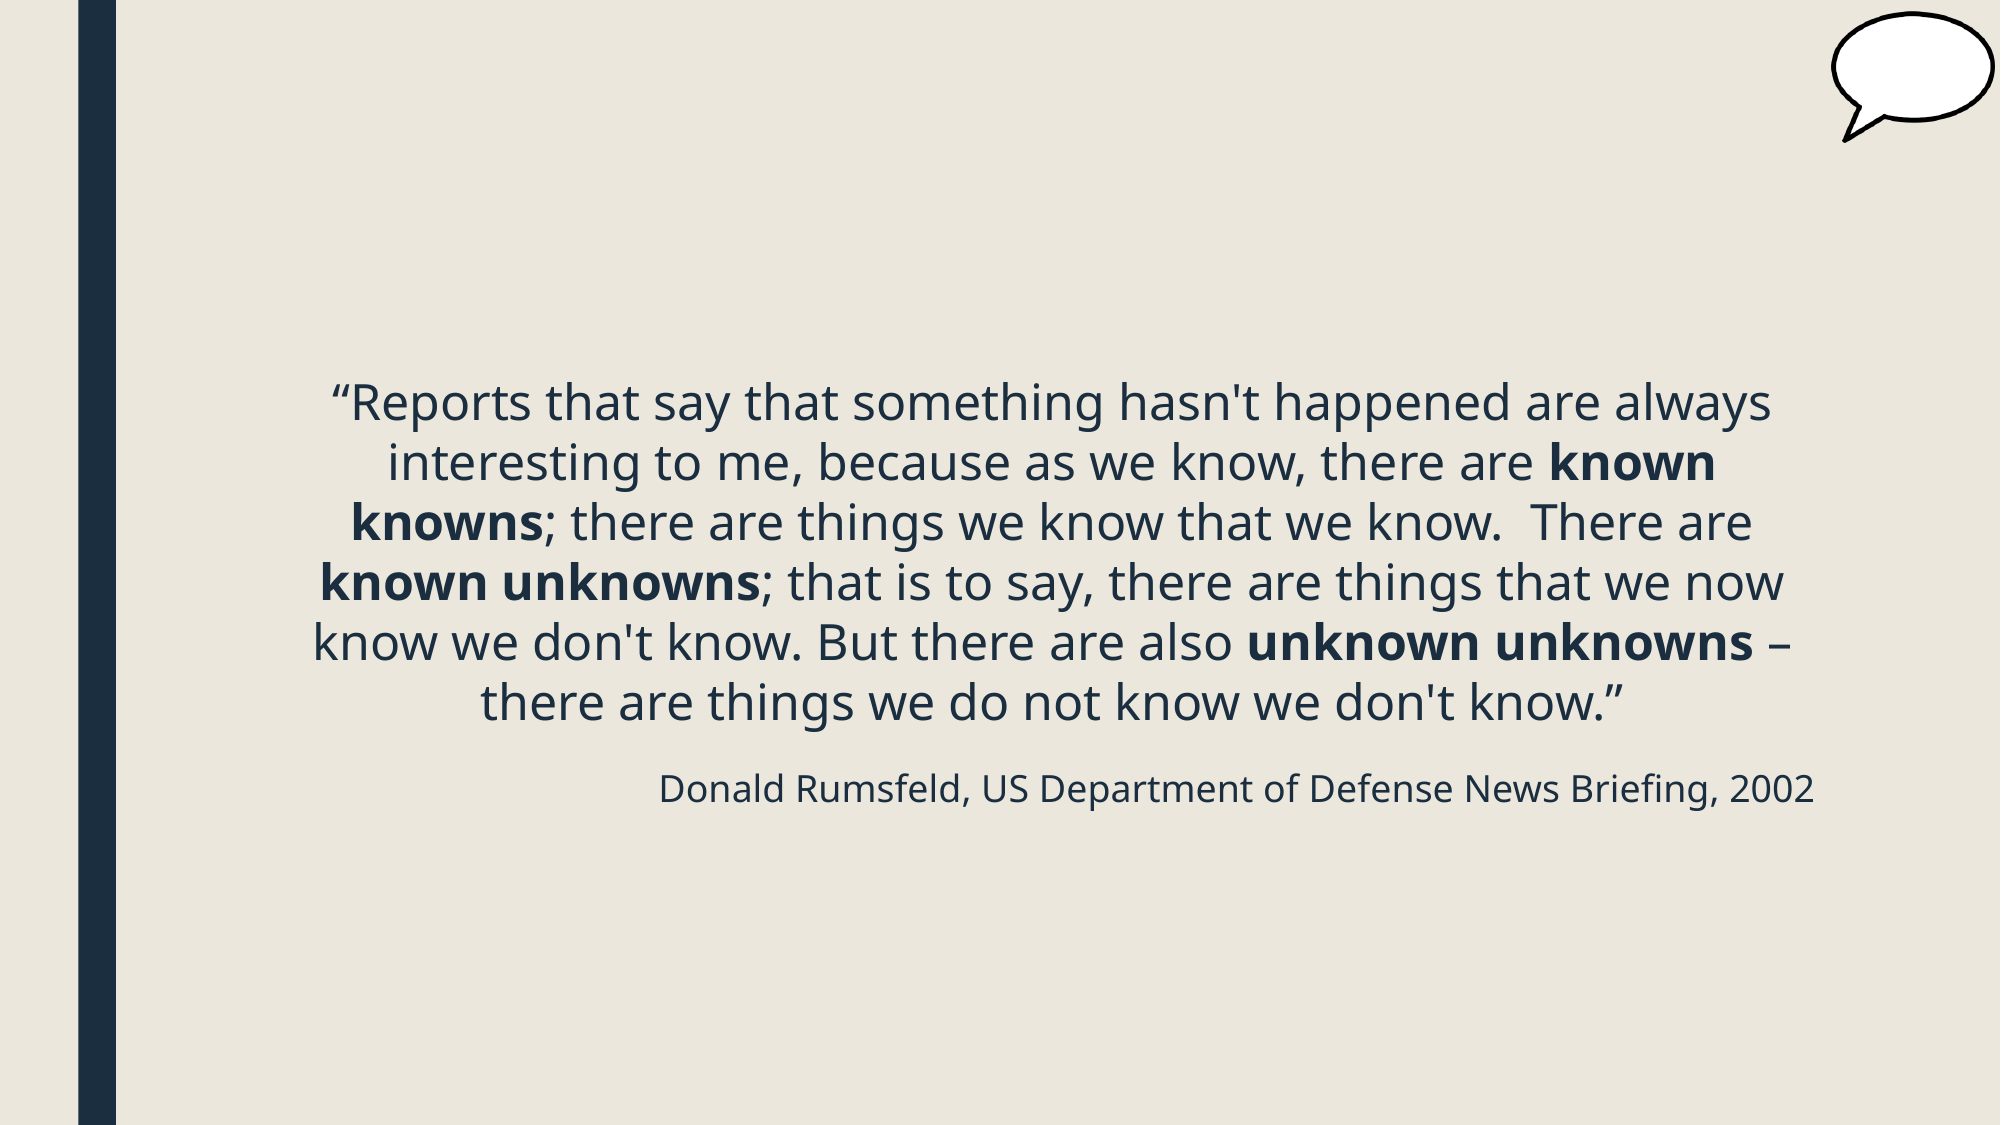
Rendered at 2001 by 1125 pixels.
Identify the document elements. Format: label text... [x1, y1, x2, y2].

text_box “Reports that say that something hasn't happened are always interesting to me, because as we know, there are known knowns; there are things we know that we know. There are known unknowns; that is to say, there are things that we now know we don't know. But there are also unknown unknowns – there are things we do not know we don't know.” Donald Rumsfeld, US Department of Defense News Briefing, 2002 [273, 363, 1832, 818]
picture [1831, 11, 1995, 144]
